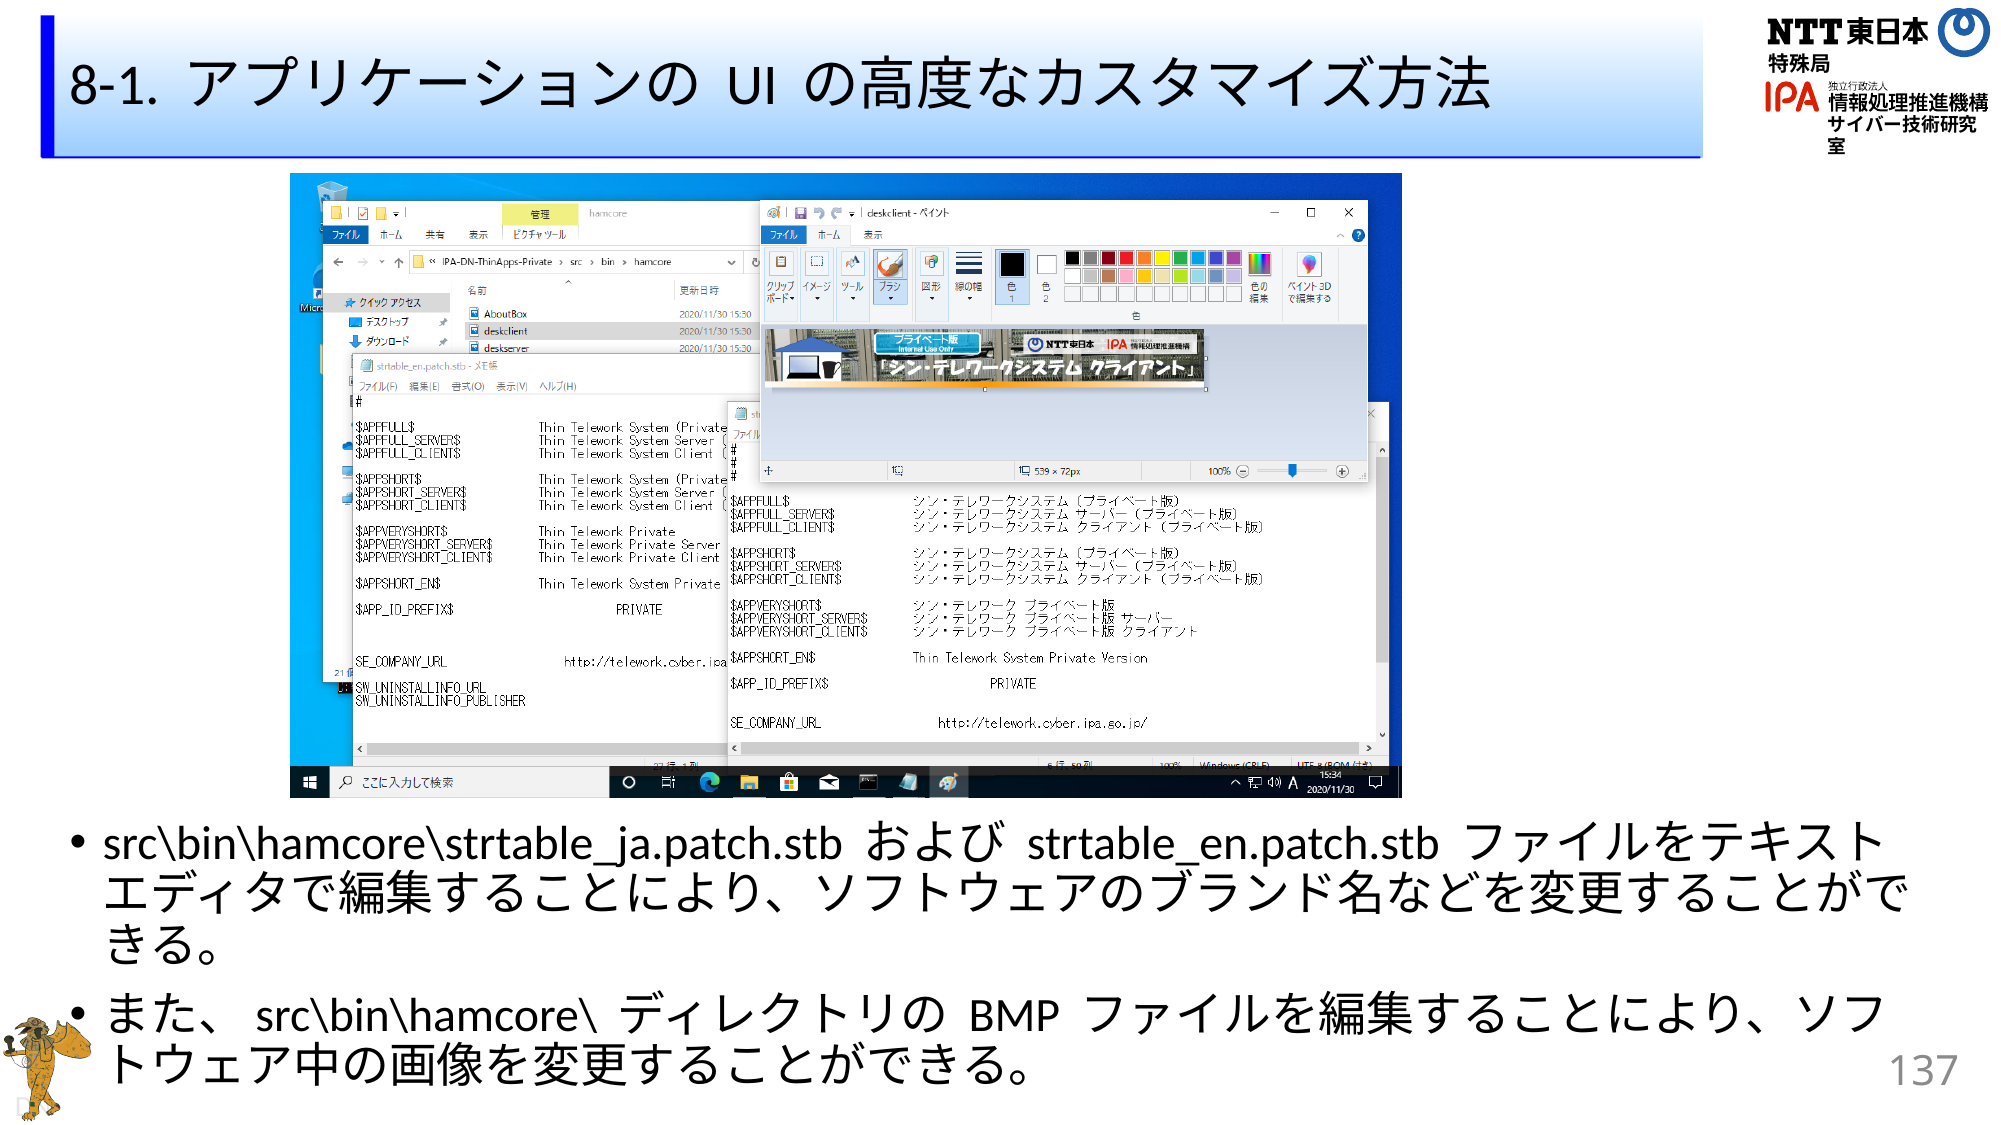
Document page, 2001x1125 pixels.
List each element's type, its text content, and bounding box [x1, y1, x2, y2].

slide_number 137 [1412, 1042, 1975, 1103]
picture [301, 305, 312, 310]
title 8-1. アプリケーションの UI の高度なカスタマイズ方法 [54, 30, 1703, 143]
list src\bin\hamcore\strtable_ja.patch.stb および strtable_en.patch.stb ファイルをテキストエディタで編集することにより、ソフトウェアのブランド名などを変更することができる。 また、src\bin\hamcore\ ディレクトリの BMP ファイルを編集することにより、ソフトウェア中の画像を変更することができる。 [54, 810, 1949, 1103]
picture [290, 173, 1402, 798]
